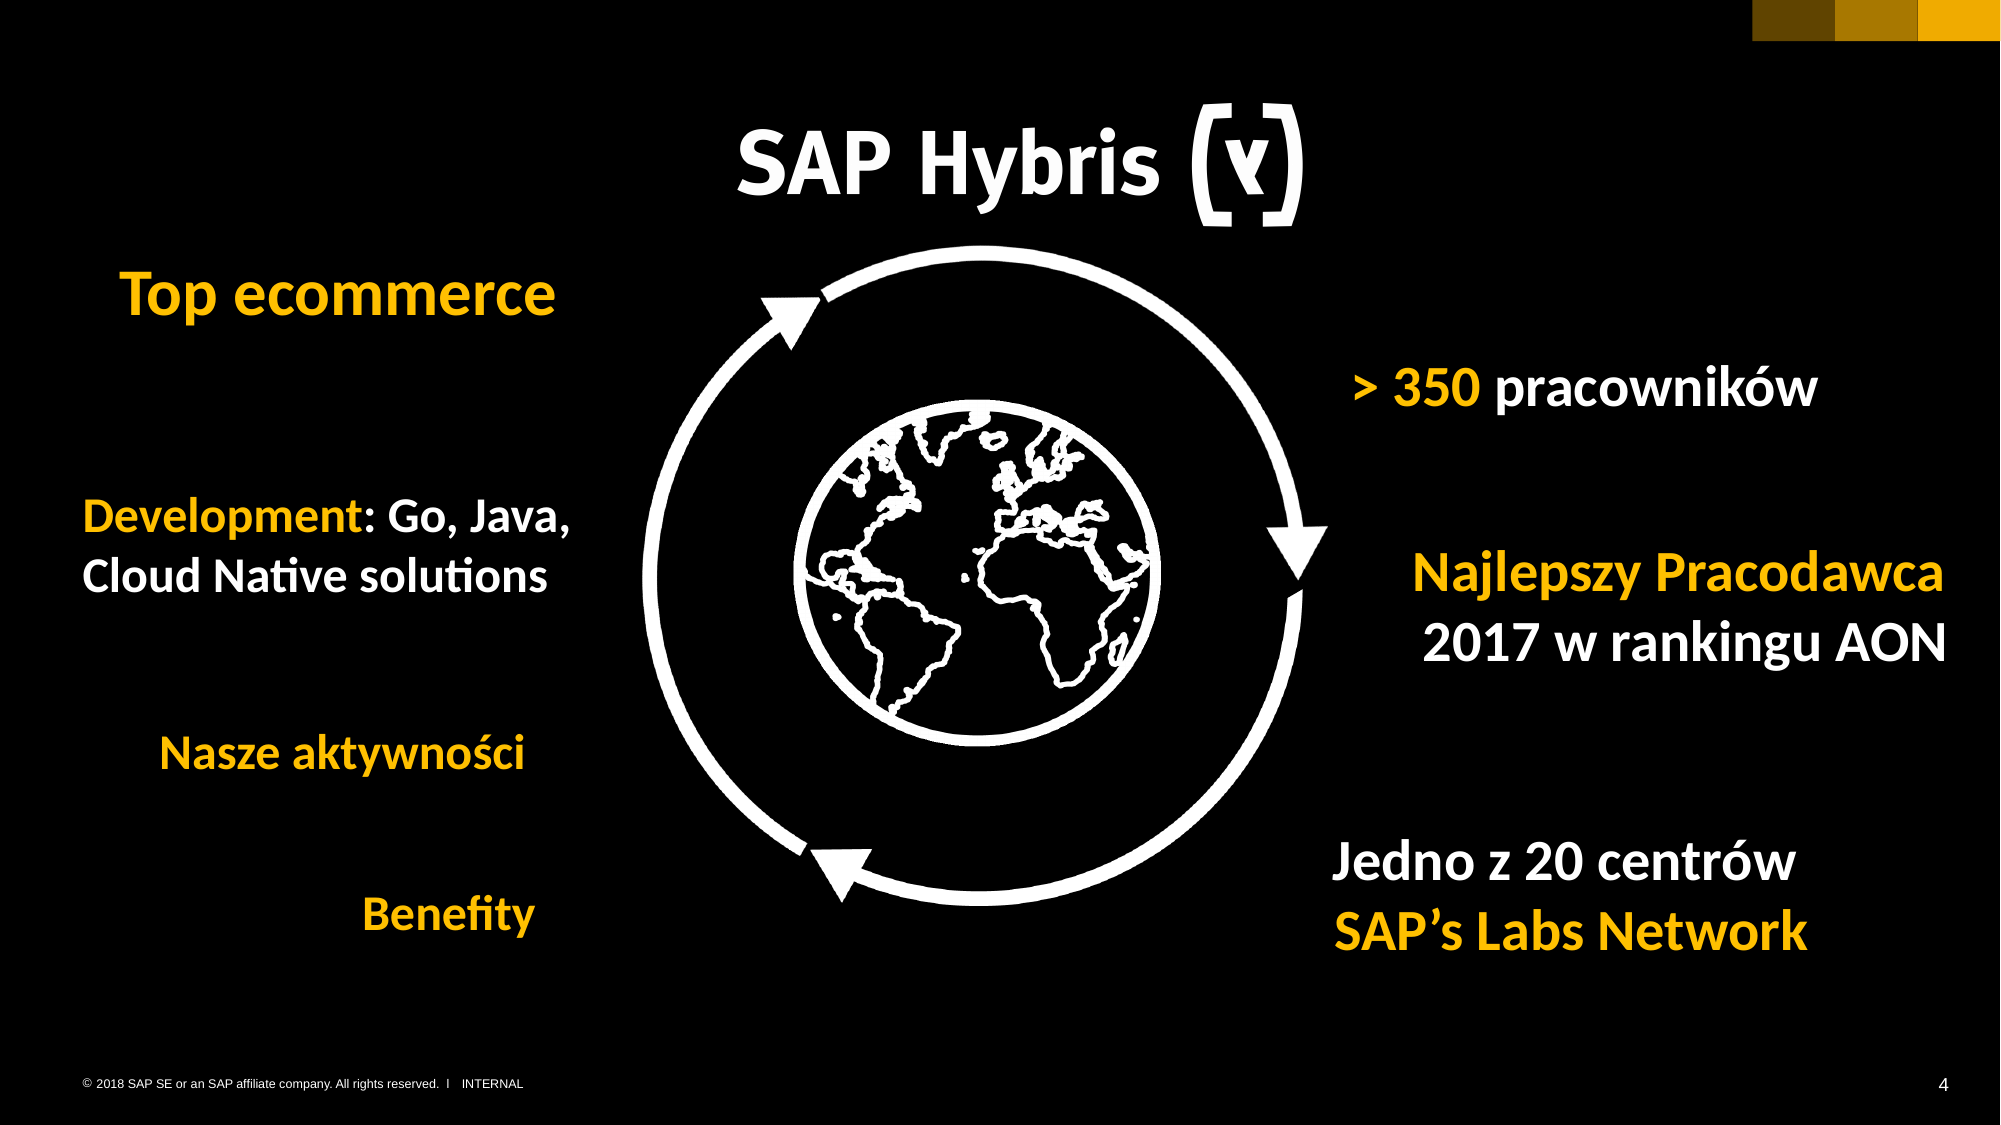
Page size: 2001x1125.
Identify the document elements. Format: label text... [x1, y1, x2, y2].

text_box Development: Go, Java, Cloud Native solutions [76, 476, 522, 610]
text_box Nasze aktywności [153, 713, 545, 817]
text_box Top ecommerce [113, 243, 586, 352]
text_box Najlepszy Pracodawca 2017 w rankingu AON [1344, 527, 2001, 711]
picture [513, 91, 1344, 911]
text_box Jedno z 20 centrów SAP’s Labs Network [1223, 816, 1906, 1001]
text_box > 350 pracowników [1346, 342, 1860, 477]
text_box Benefity [356, 874, 669, 978]
